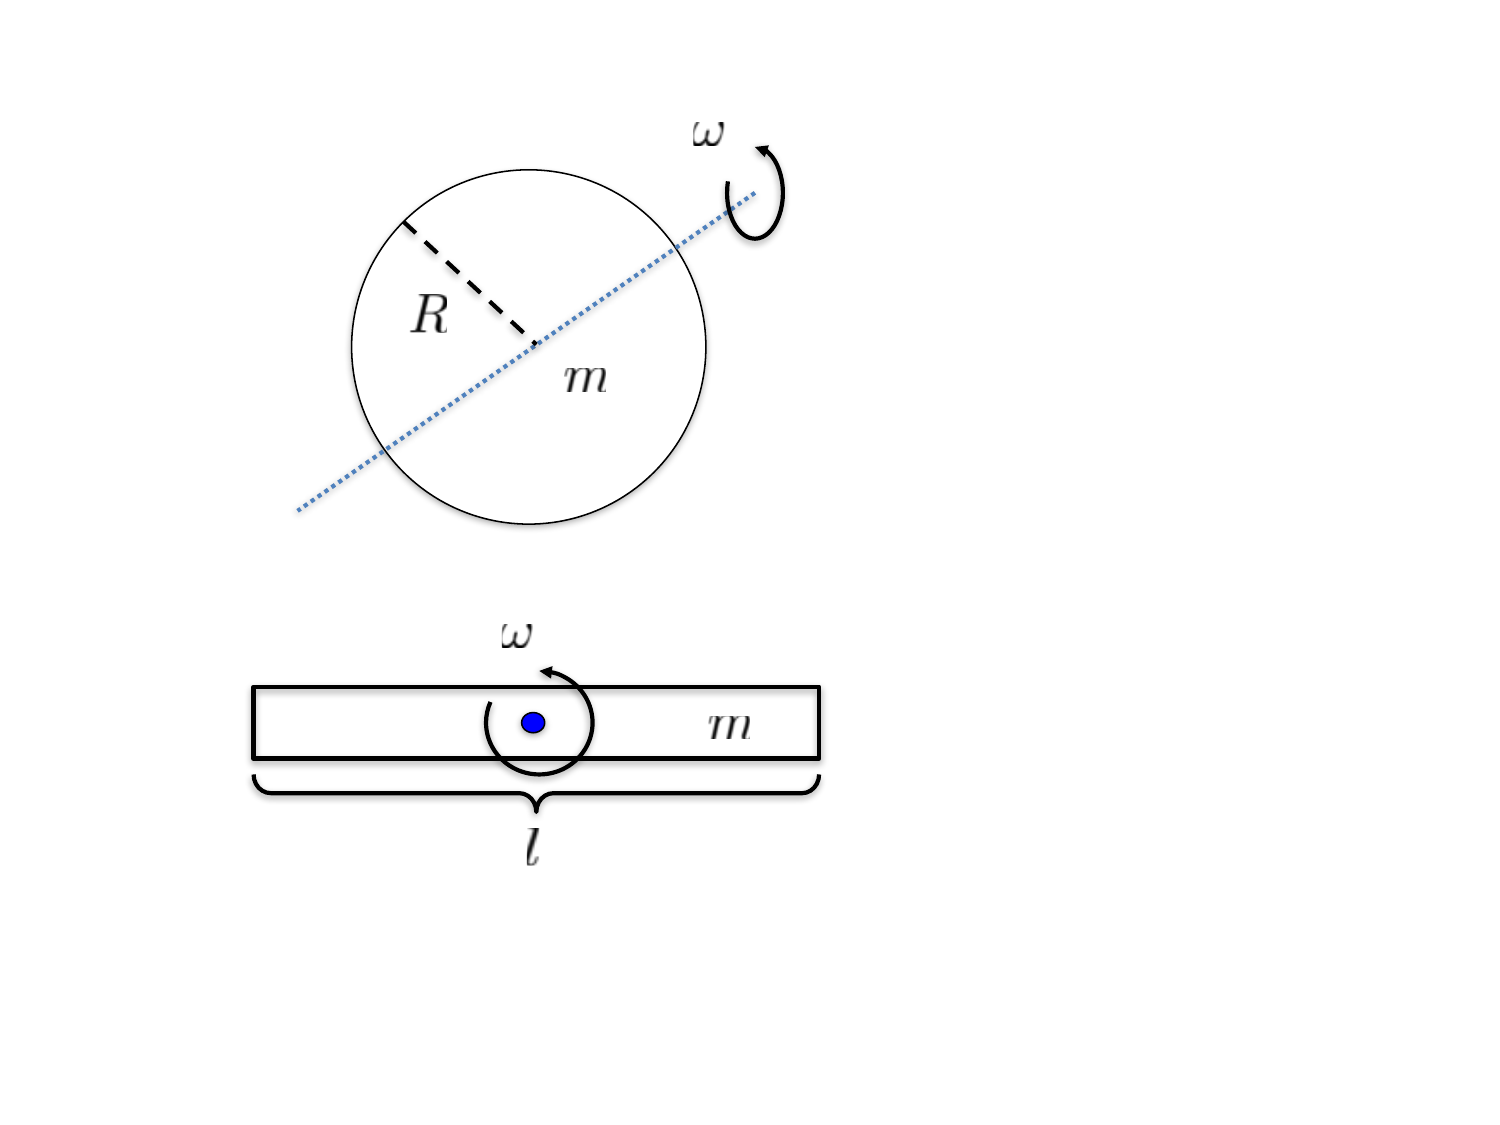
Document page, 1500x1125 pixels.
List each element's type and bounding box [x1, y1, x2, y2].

text_box [443, 169, 615, 191]
picture [501, 624, 534, 648]
text_box [253, 686, 533, 759]
picture [526, 827, 540, 866]
picture [563, 368, 607, 392]
picture [707, 715, 751, 740]
text_box [483, 519, 575, 525]
text_box [483, 666, 595, 777]
text_box [725, 181, 751, 191]
picture [693, 121, 725, 146]
text_box [520, 711, 546, 734]
text_box [403, 221, 537, 345]
text_box [251, 774, 822, 815]
text_box [297, 192, 756, 512]
text_box [583, 686, 820, 759]
text_box [753, 145, 785, 241]
